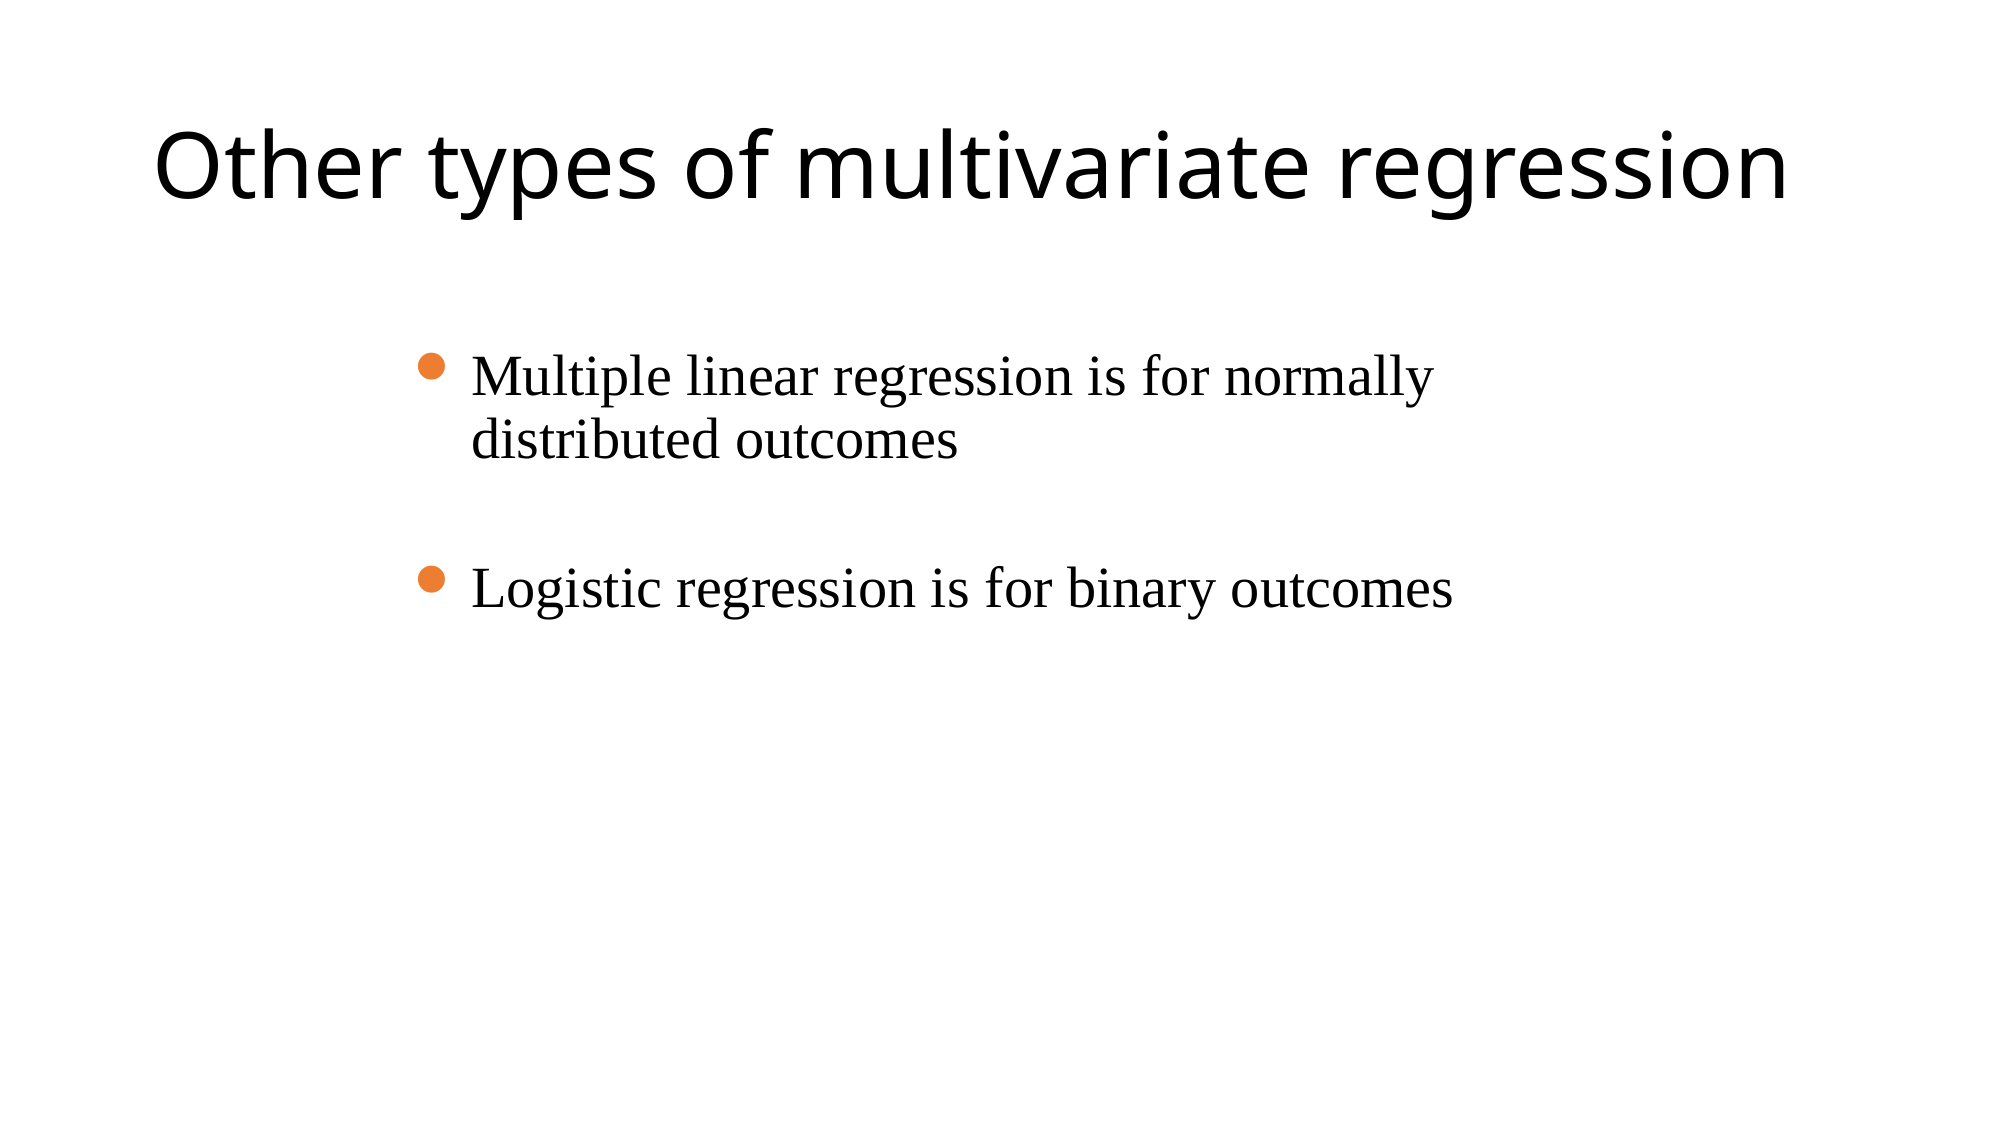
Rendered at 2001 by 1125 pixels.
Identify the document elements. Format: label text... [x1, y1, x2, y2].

title Other types of multivariate regression [137, 59, 1863, 278]
text_box Multiple linear regression is for normally distributed outcomes Logistic regression is for binary outcomes [399, 337, 1675, 1013]
